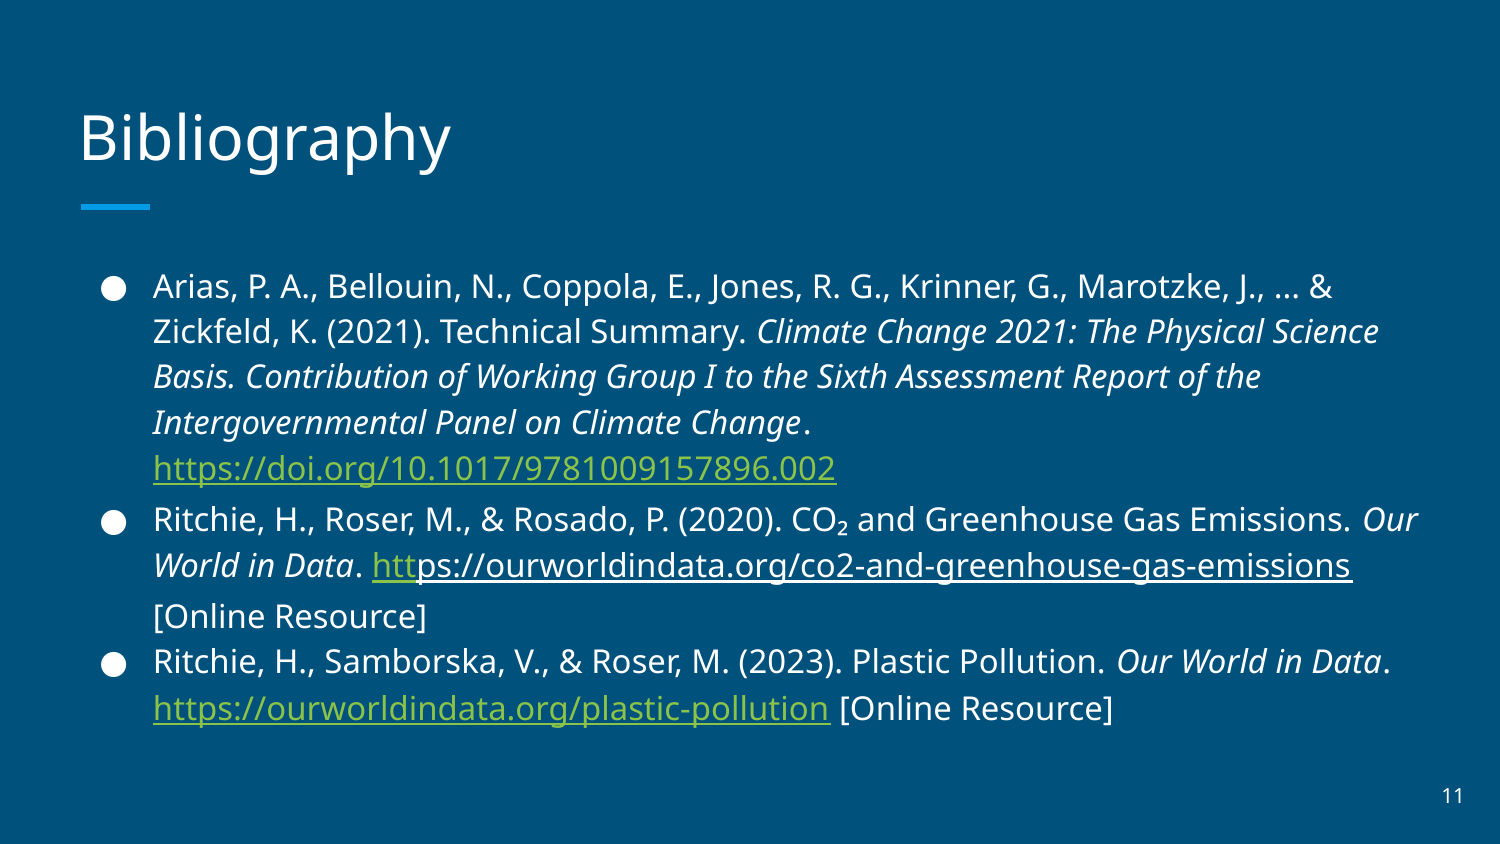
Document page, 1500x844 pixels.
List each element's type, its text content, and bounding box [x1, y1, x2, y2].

title Bibliography [63, 75, 1437, 188]
slide_number 11 [1389, 764, 1480, 830]
list Arias, P. A., Bellouin, N., Coppola, E., Jones, R. G., Krinner, G., Marotzke, J., ... & Zickfeld, K. (2021). Technical Summary. Climate Change 2021: The Physical Science Basis. Contribution of Working Group I to the Sixth Assessment Report of the Intergovernmental Panel on Climate Change. https://doi.org/10.1017/9781009157896.002 Ritchie, H., Roser, M., & Rosado, P. (2020). CO₂ and Greenhouse Gas Emissions. Our World in Data. https://ourworldindata.org/co2-and-greenhouse-gas-emissions [Online Resource] Ritchie, H., Samborska, V., & Roser, M. (2023). Plastic Pollution. Our World in Data. https://ourworldindata.org/plastic-pollution [Online Resource] [63, 244, 1437, 750]
